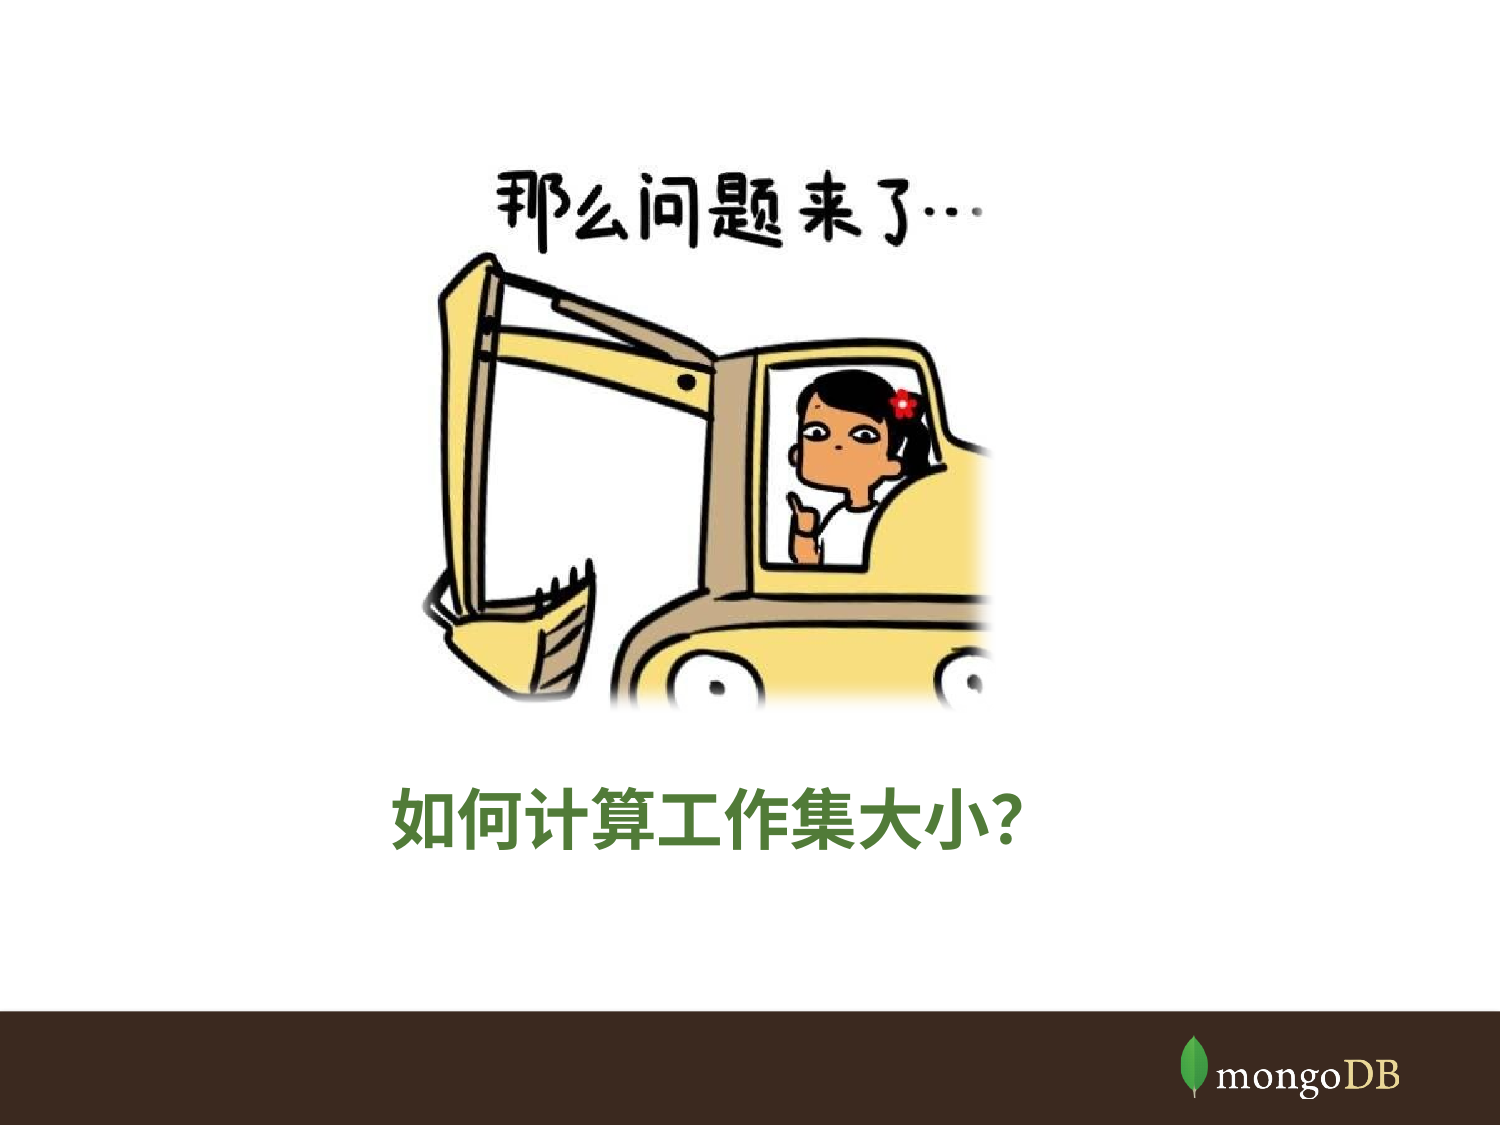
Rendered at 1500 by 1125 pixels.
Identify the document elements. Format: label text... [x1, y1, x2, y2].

picture [408, 125, 996, 713]
text_box 如何计算工作集大小？ [375, 770, 1500, 866]
